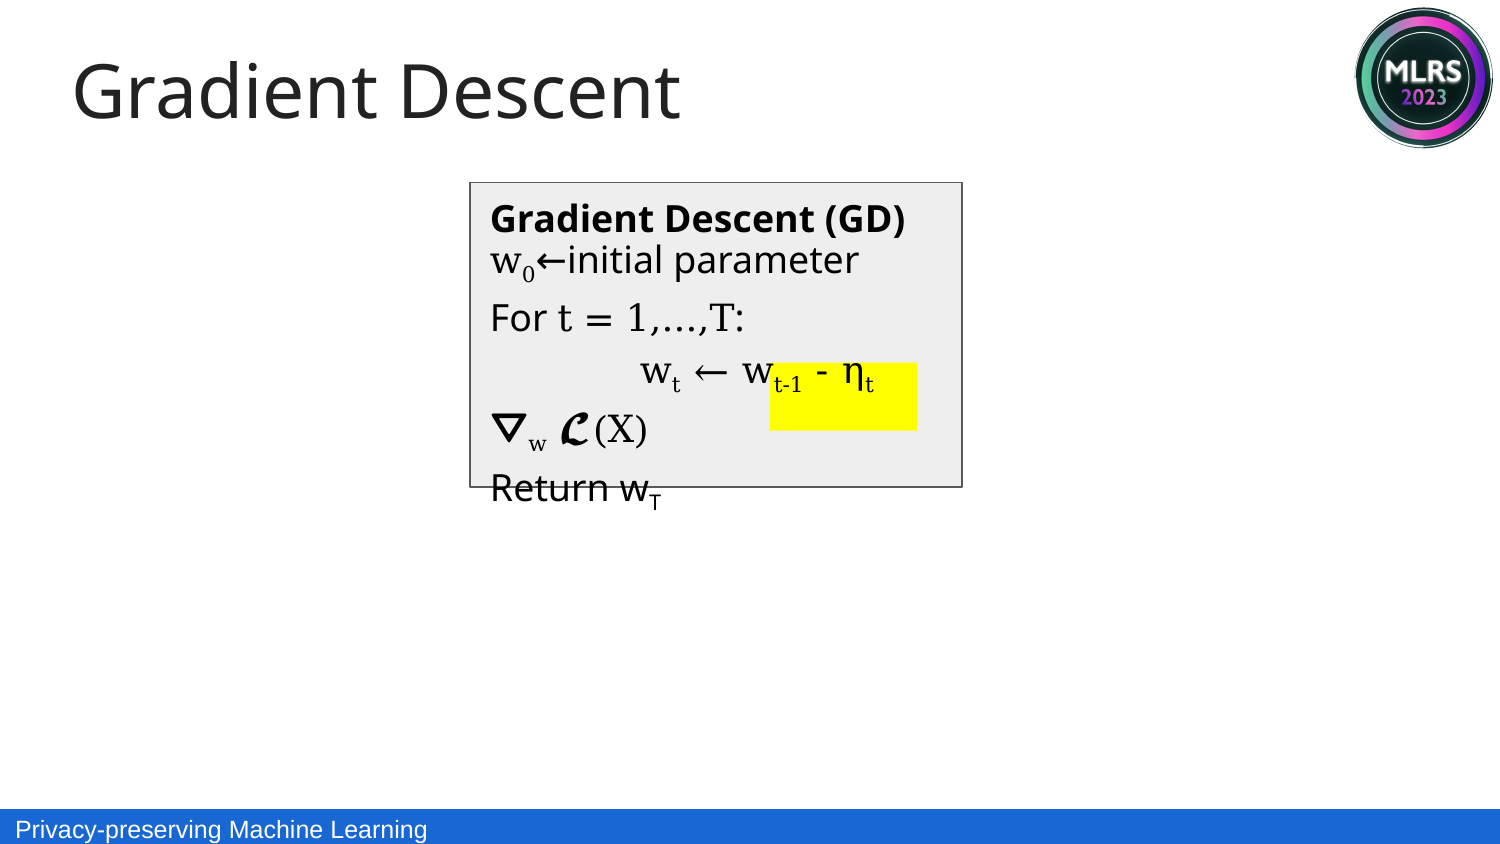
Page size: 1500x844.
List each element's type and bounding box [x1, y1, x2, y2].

picture [1375, 7, 1493, 133]
text_box [470, 178, 963, 487]
text_box [55, 28, 1467, 149]
